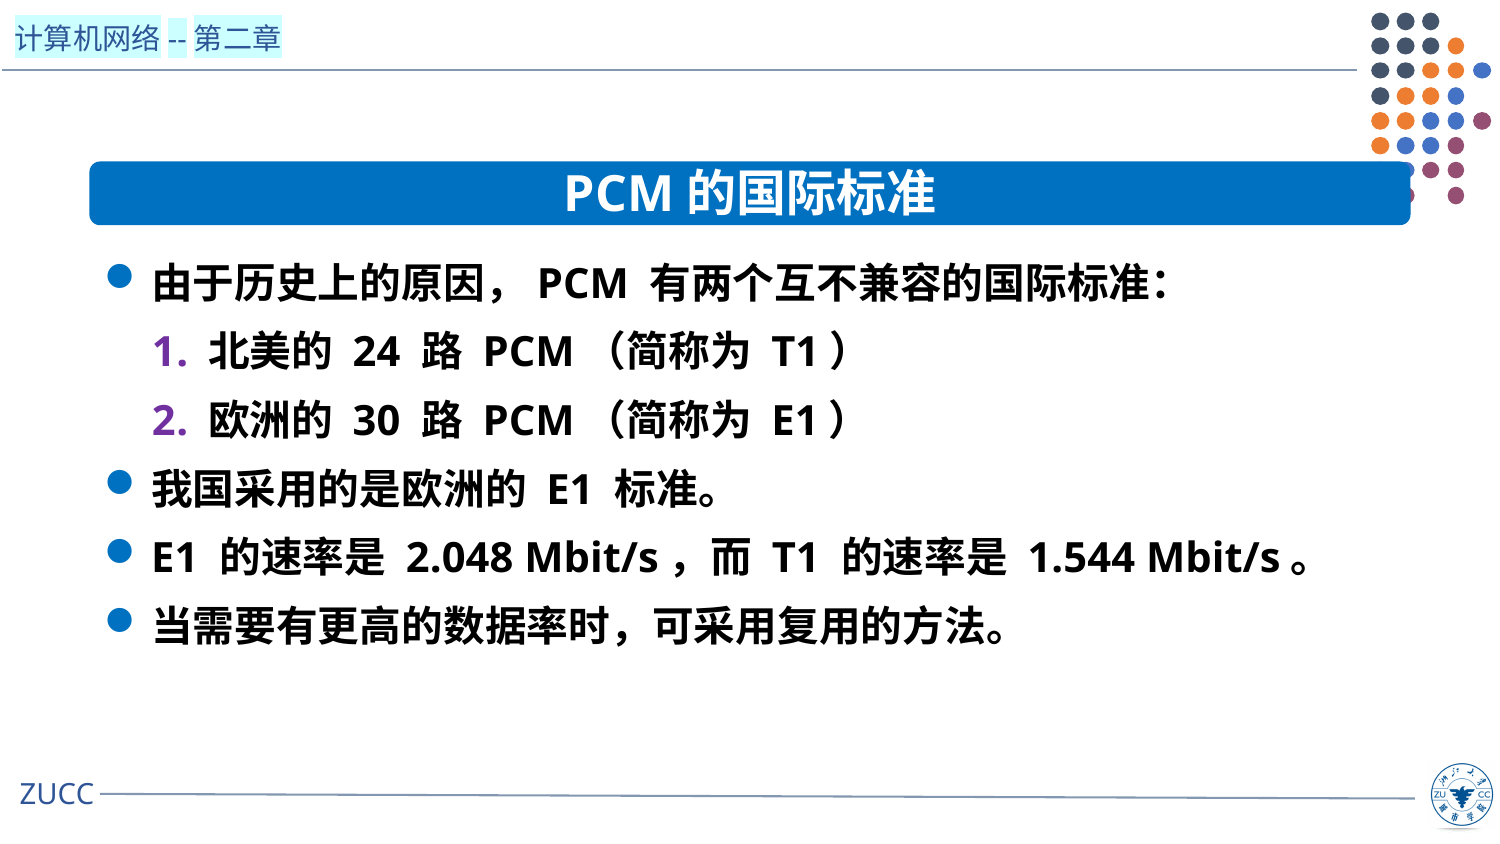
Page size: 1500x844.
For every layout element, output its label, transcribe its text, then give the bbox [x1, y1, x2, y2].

text_box [89, 161, 549, 226]
text_box [951, 161, 1411, 226]
picture [1415, 750, 1500, 837]
text_box 由于历史上的原因，PCM 有两个互不兼容的国际标准： 北美的 24 路 PCM（简称为 T1） 欧洲的 30 路 PCM（简称为 E1） 我国采用的是欧洲的 E1 标准。 E1 的速率是 2.048 Mbit/s，而 T1 的速率是 1.544 Mbit/s。 当需要有更高的数据率时，可采用复用的方法。 [89, 230, 1411, 658]
text_box PCM的国际标准 [549, 154, 951, 230]
